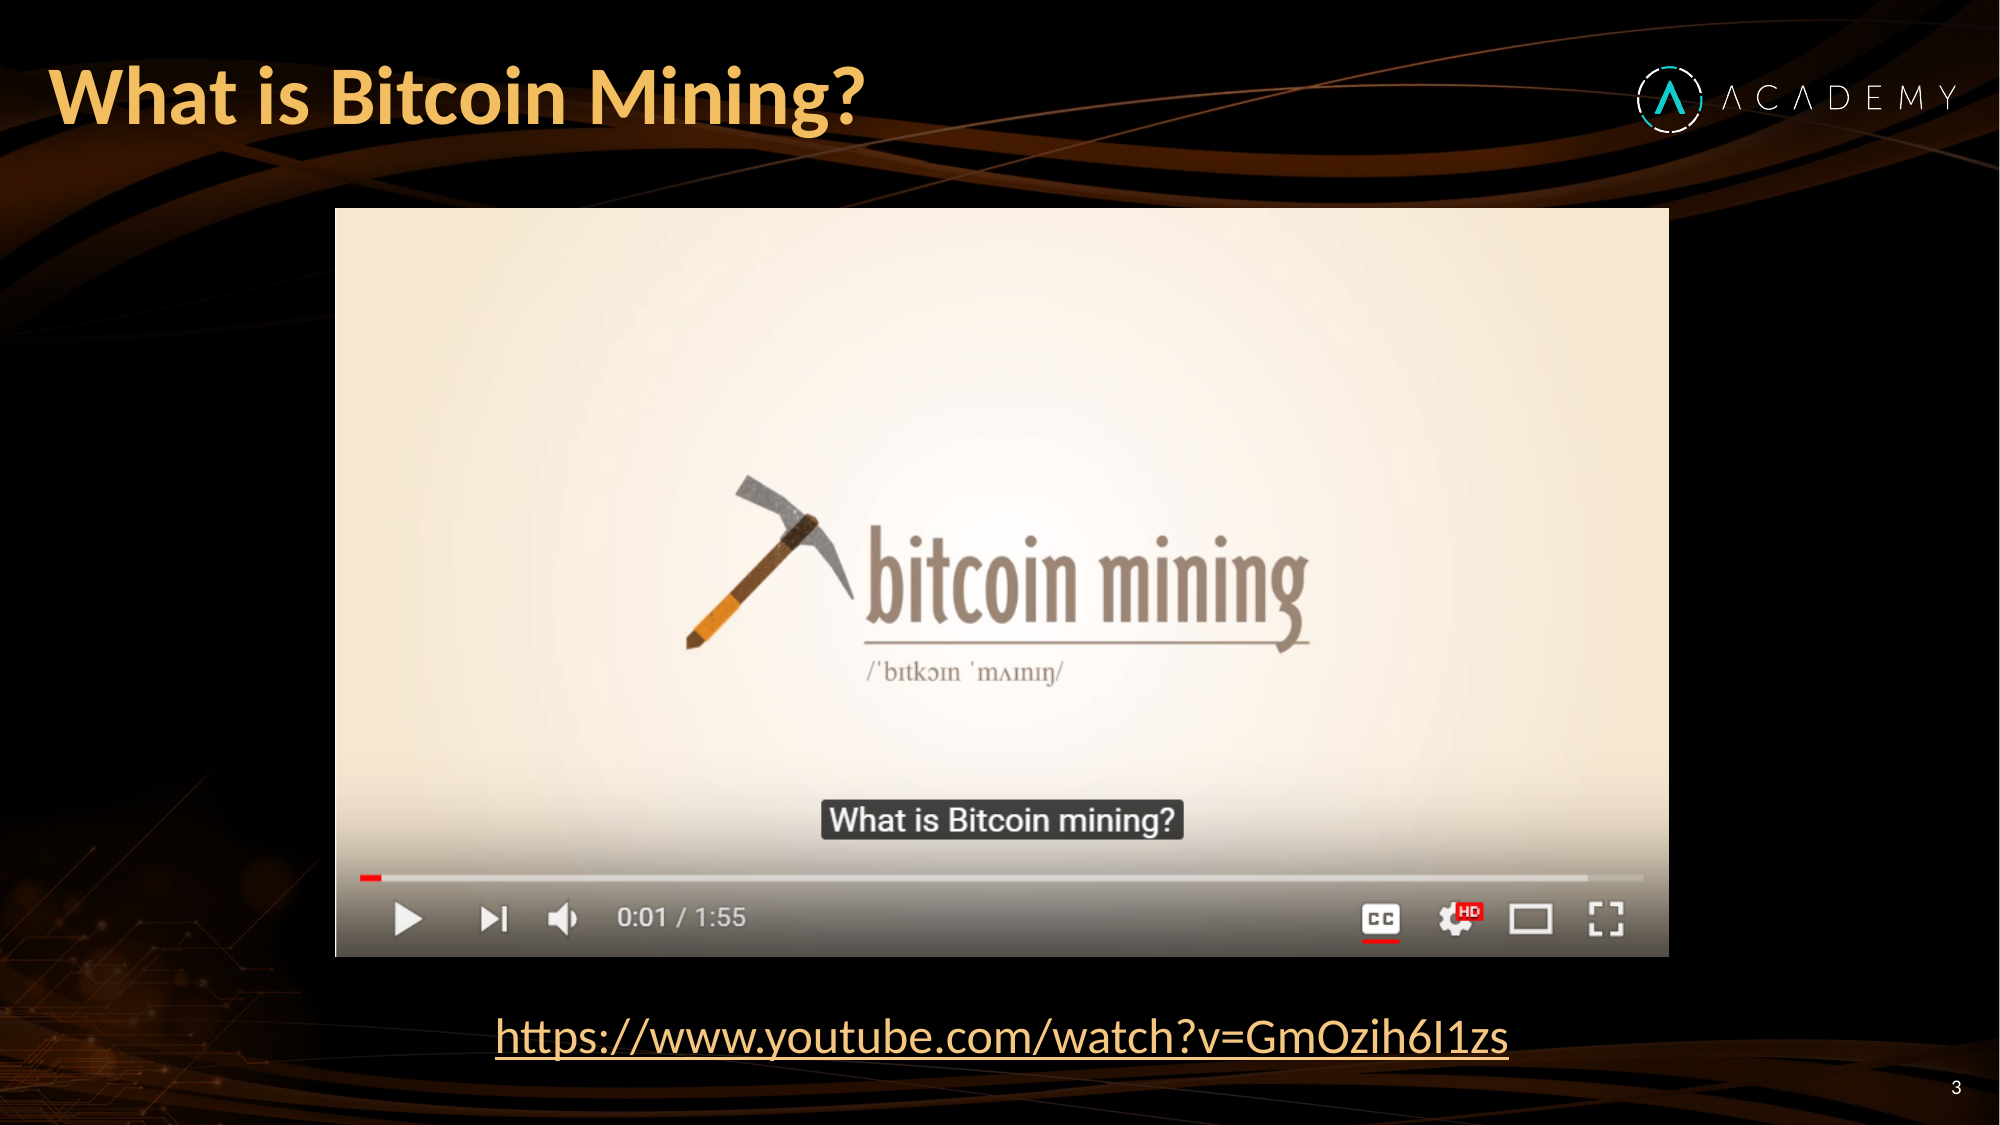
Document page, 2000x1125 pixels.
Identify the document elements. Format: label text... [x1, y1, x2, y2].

text_box https://www.youtube.com/watch?v=GmOzih6I1zs [116, 996, 1888, 1071]
slide_number 3 [1897, 1070, 1968, 1103]
title What is Bitcoin Mining? [30, 6, 1602, 189]
picture [0, 0, 2000, 1125]
